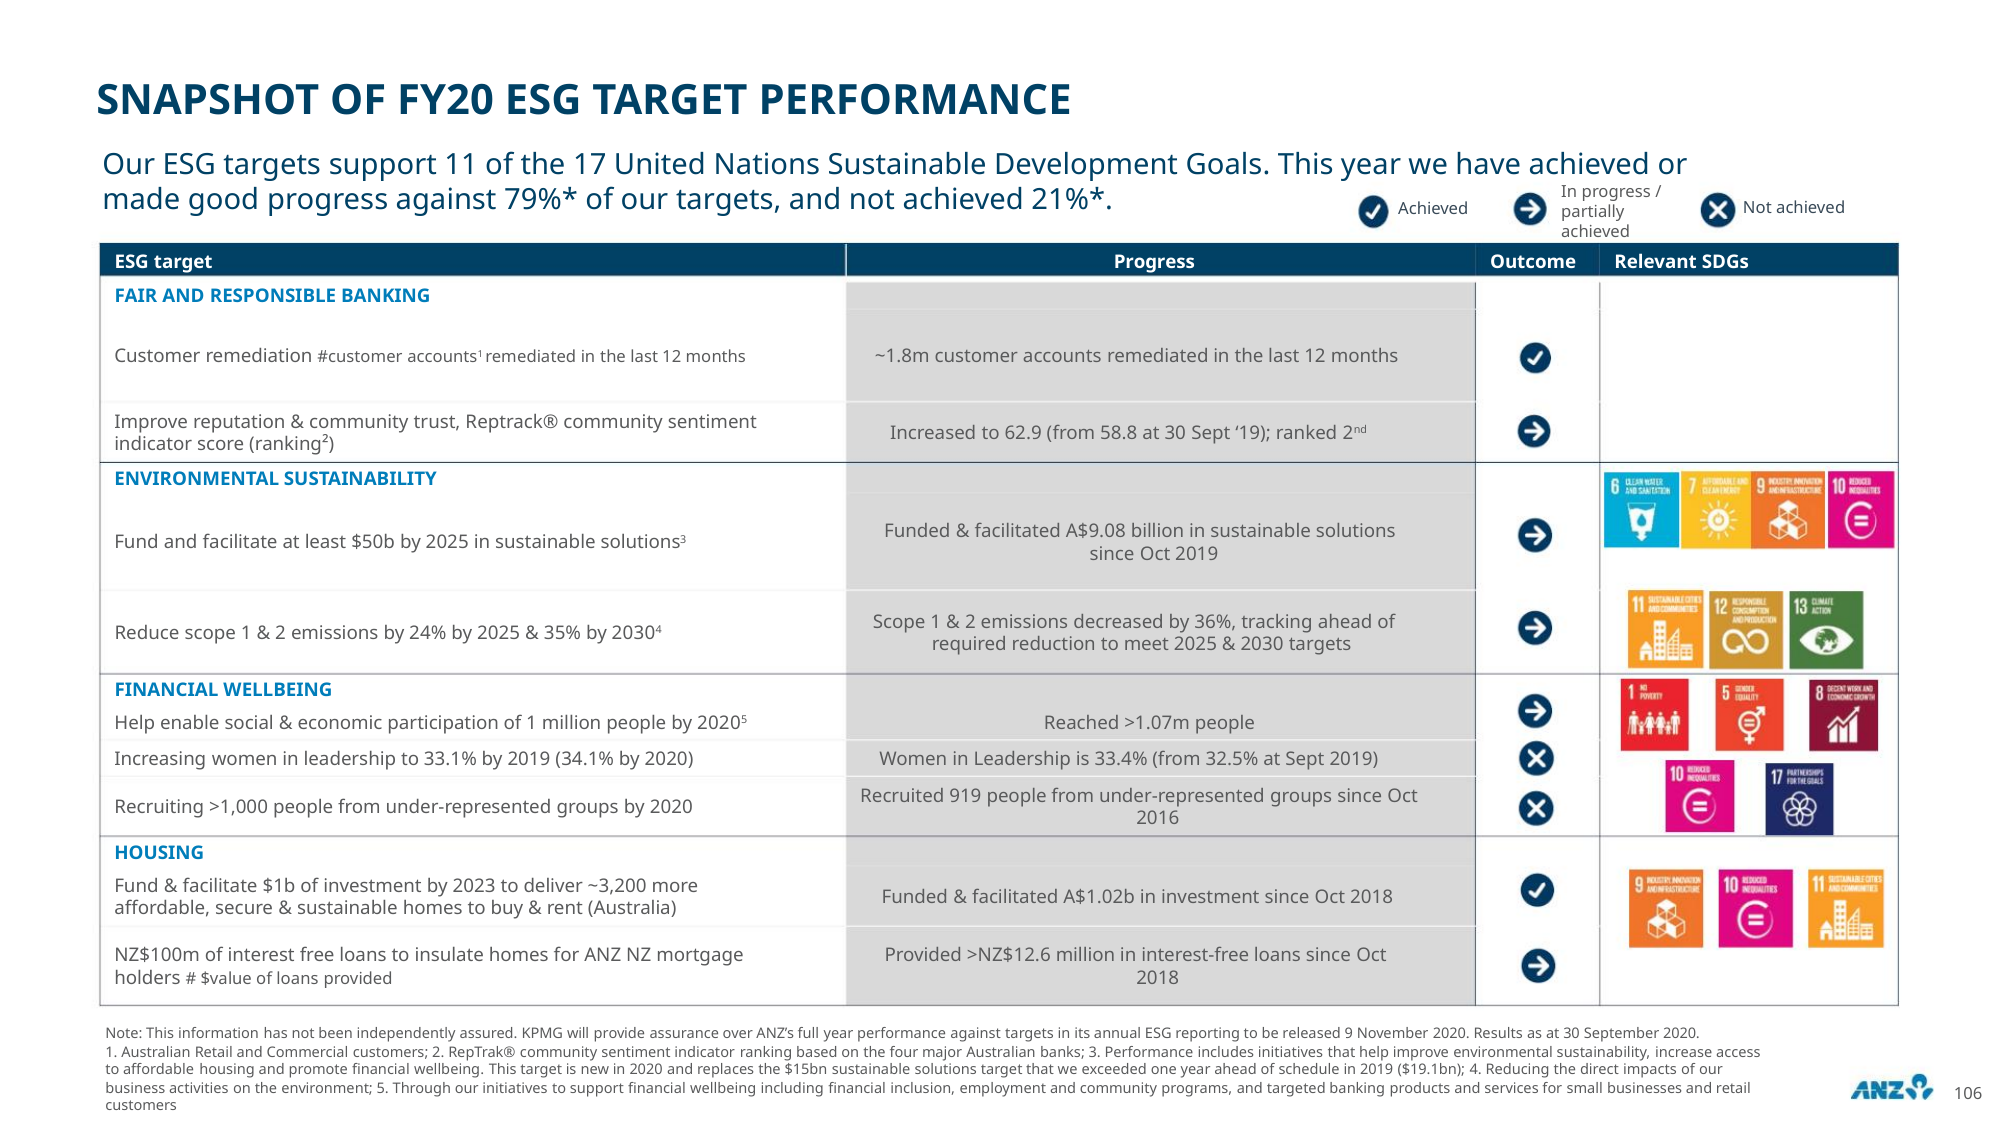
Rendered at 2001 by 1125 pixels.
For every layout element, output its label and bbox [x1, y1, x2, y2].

text_box [0, 0, 2000, 1125]
